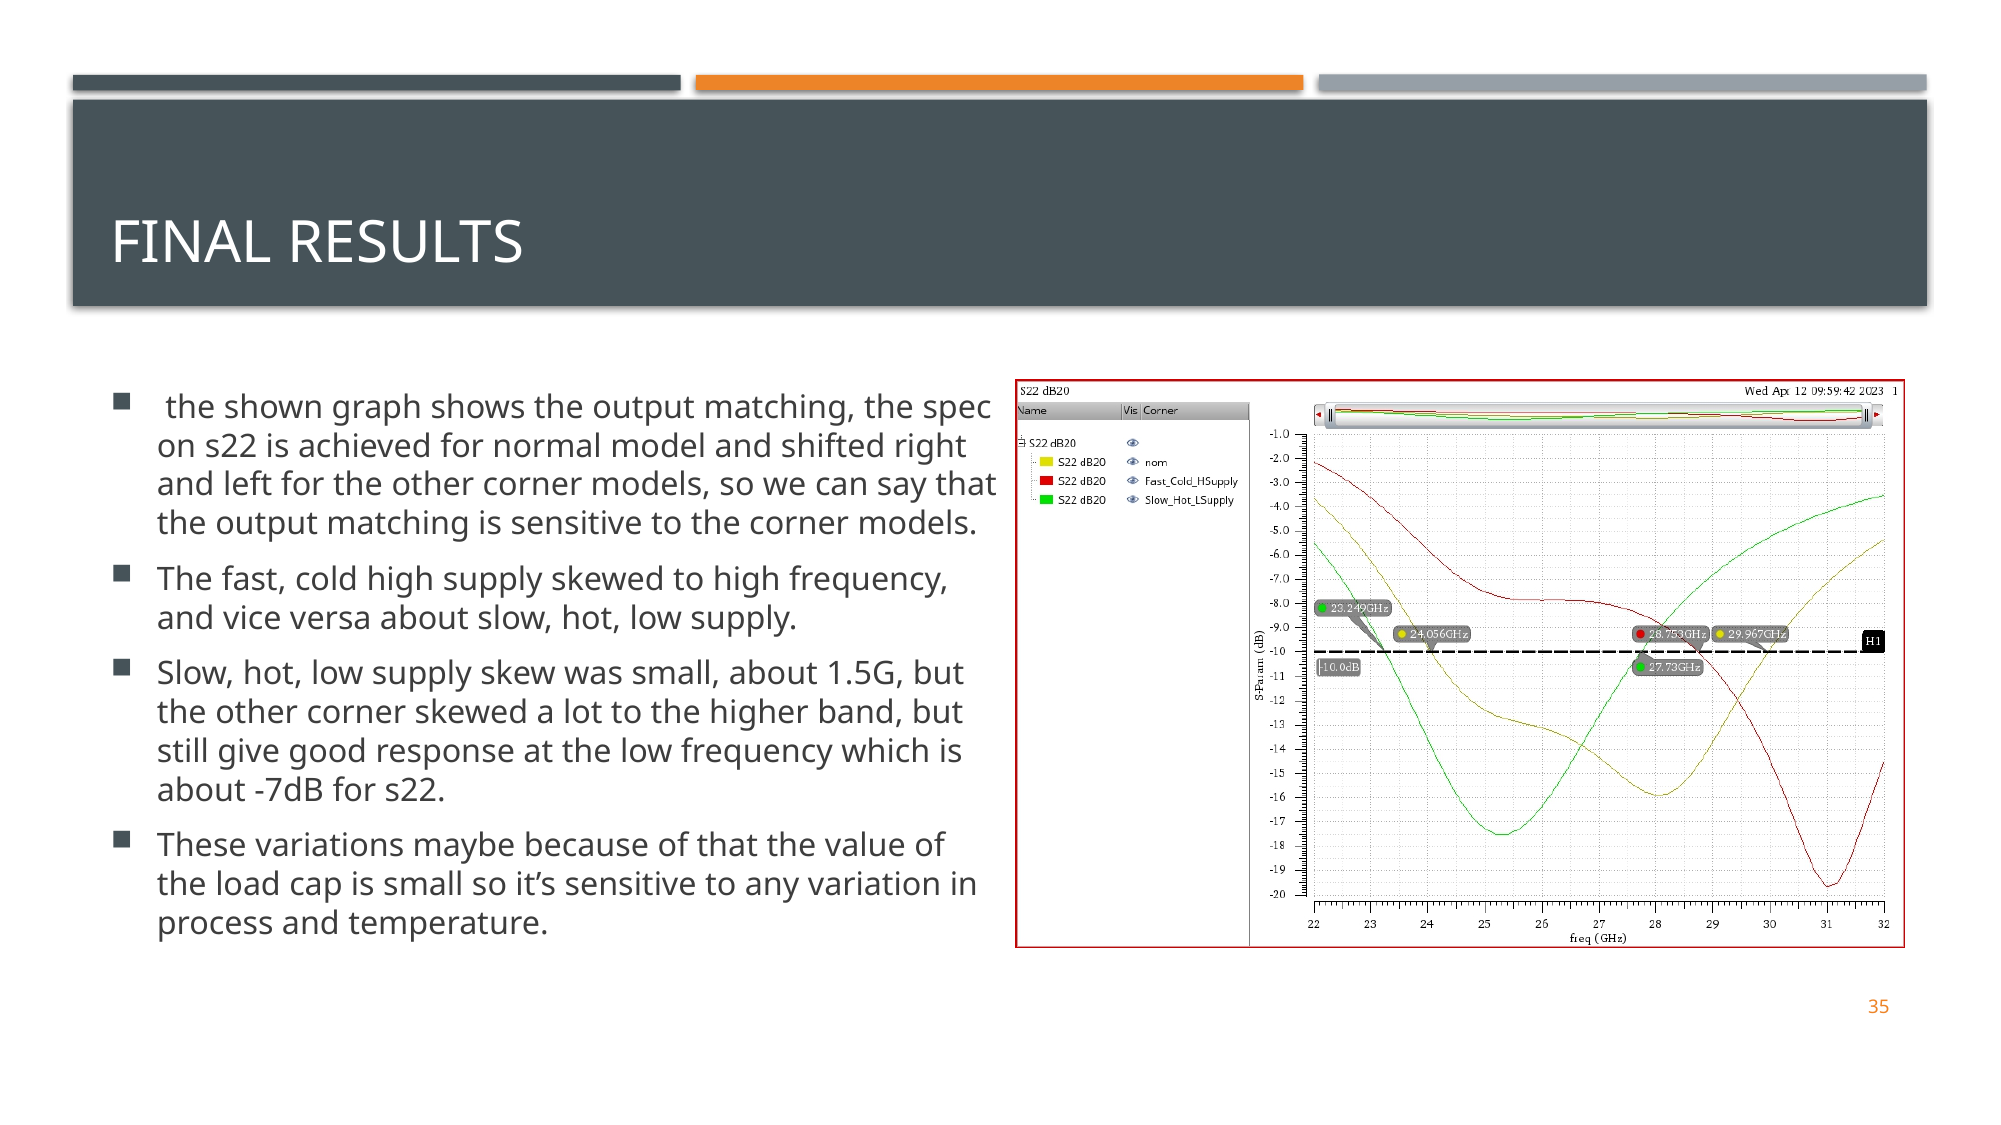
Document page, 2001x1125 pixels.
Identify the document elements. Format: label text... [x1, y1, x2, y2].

title Final results [95, 119, 1905, 282]
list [1014, 378, 1906, 948]
list the shown graph shows the output matching, the spec on s22 is achieved for normal model and shifted right and left for the other corner models, so we can say that the output matching is sensitive to the corner models. The fast, cold high supply skewed to high frequency, and vice versa about slow, hot, low supply. Slow, hot, low supply skew was small, about 1.5G, but the other corner skewed a lot to the higher band, but still give good response at the low frequency which is about -7dB for s22. These variations maybe because of that the value of the load cap is small so it’s sensitive to any variation in process and temperature. [95, 365, 1016, 962]
slide_number 35 [1732, 977, 1905, 1037]
